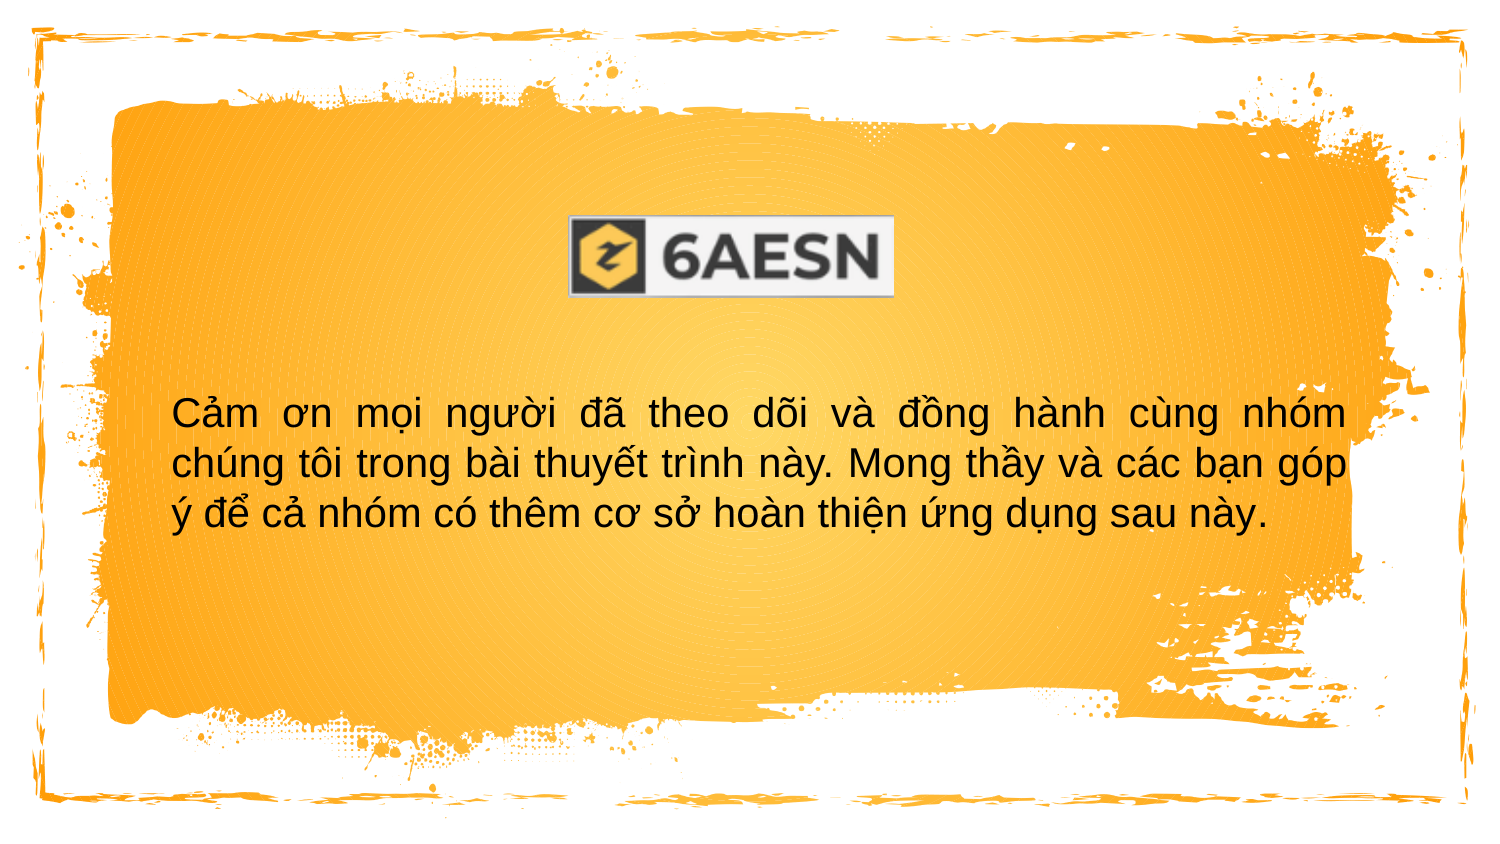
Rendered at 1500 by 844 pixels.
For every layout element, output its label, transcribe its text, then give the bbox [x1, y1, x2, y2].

text_box Cảm ơn mọi người đã theo dõi và đồng hành cùng nhóm chúng tôi trong bài thuyết trình này. Mong thầy và các bạn góp ý để cả nhóm có thêm cơ sở hoàn thiện ứng dụng sau này. [171, 385, 1348, 547]
picture [0, 0, 1500, 844]
